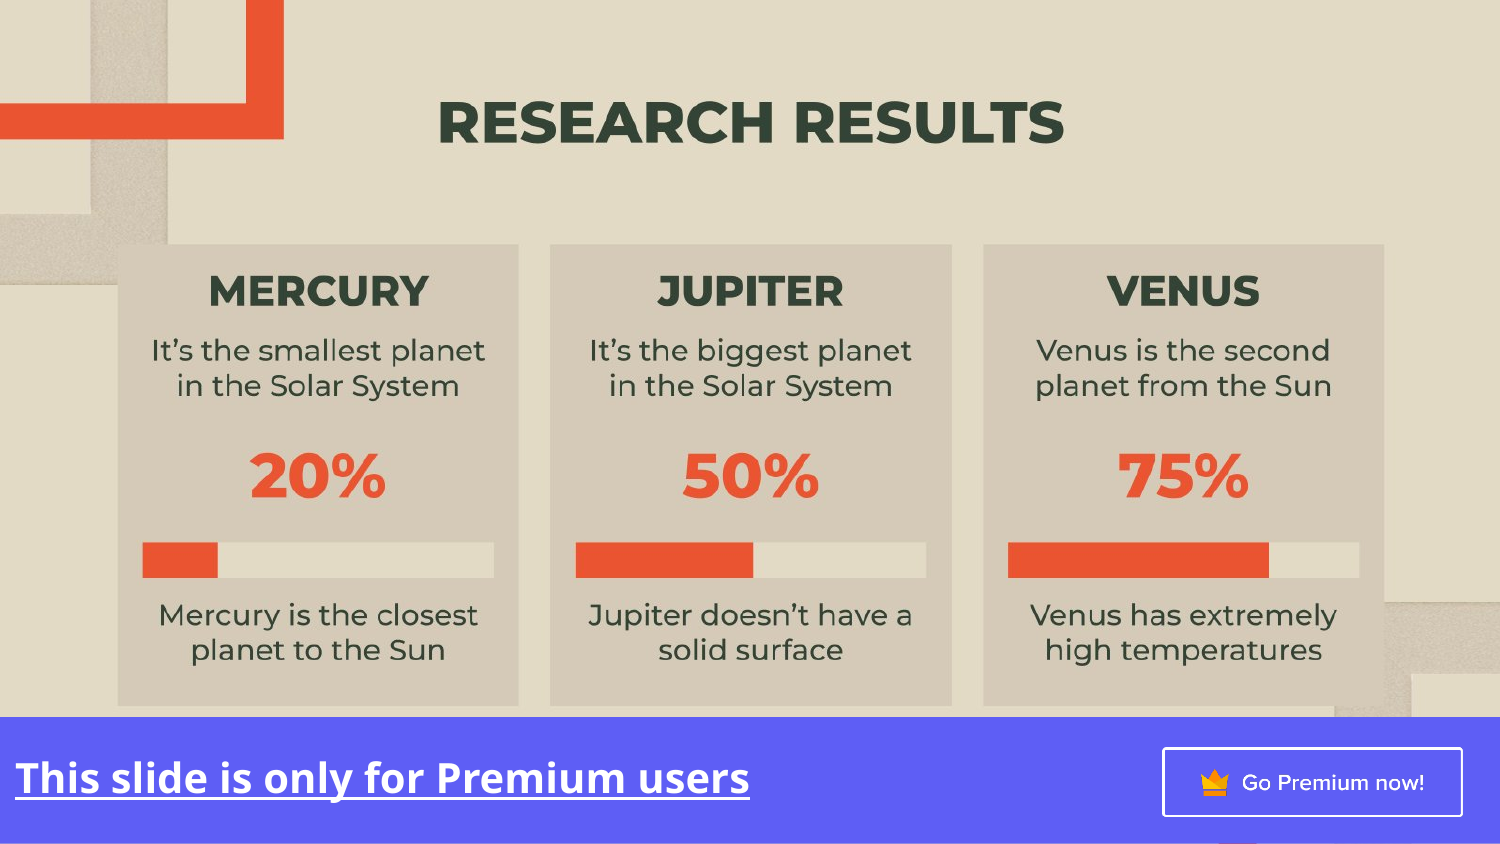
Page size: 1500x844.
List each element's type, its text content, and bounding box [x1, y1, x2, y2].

picture [0, 0, 1500, 717]
picture [1162, 747, 1463, 817]
text_box This slide is only for Premium users [0, 717, 1500, 844]
